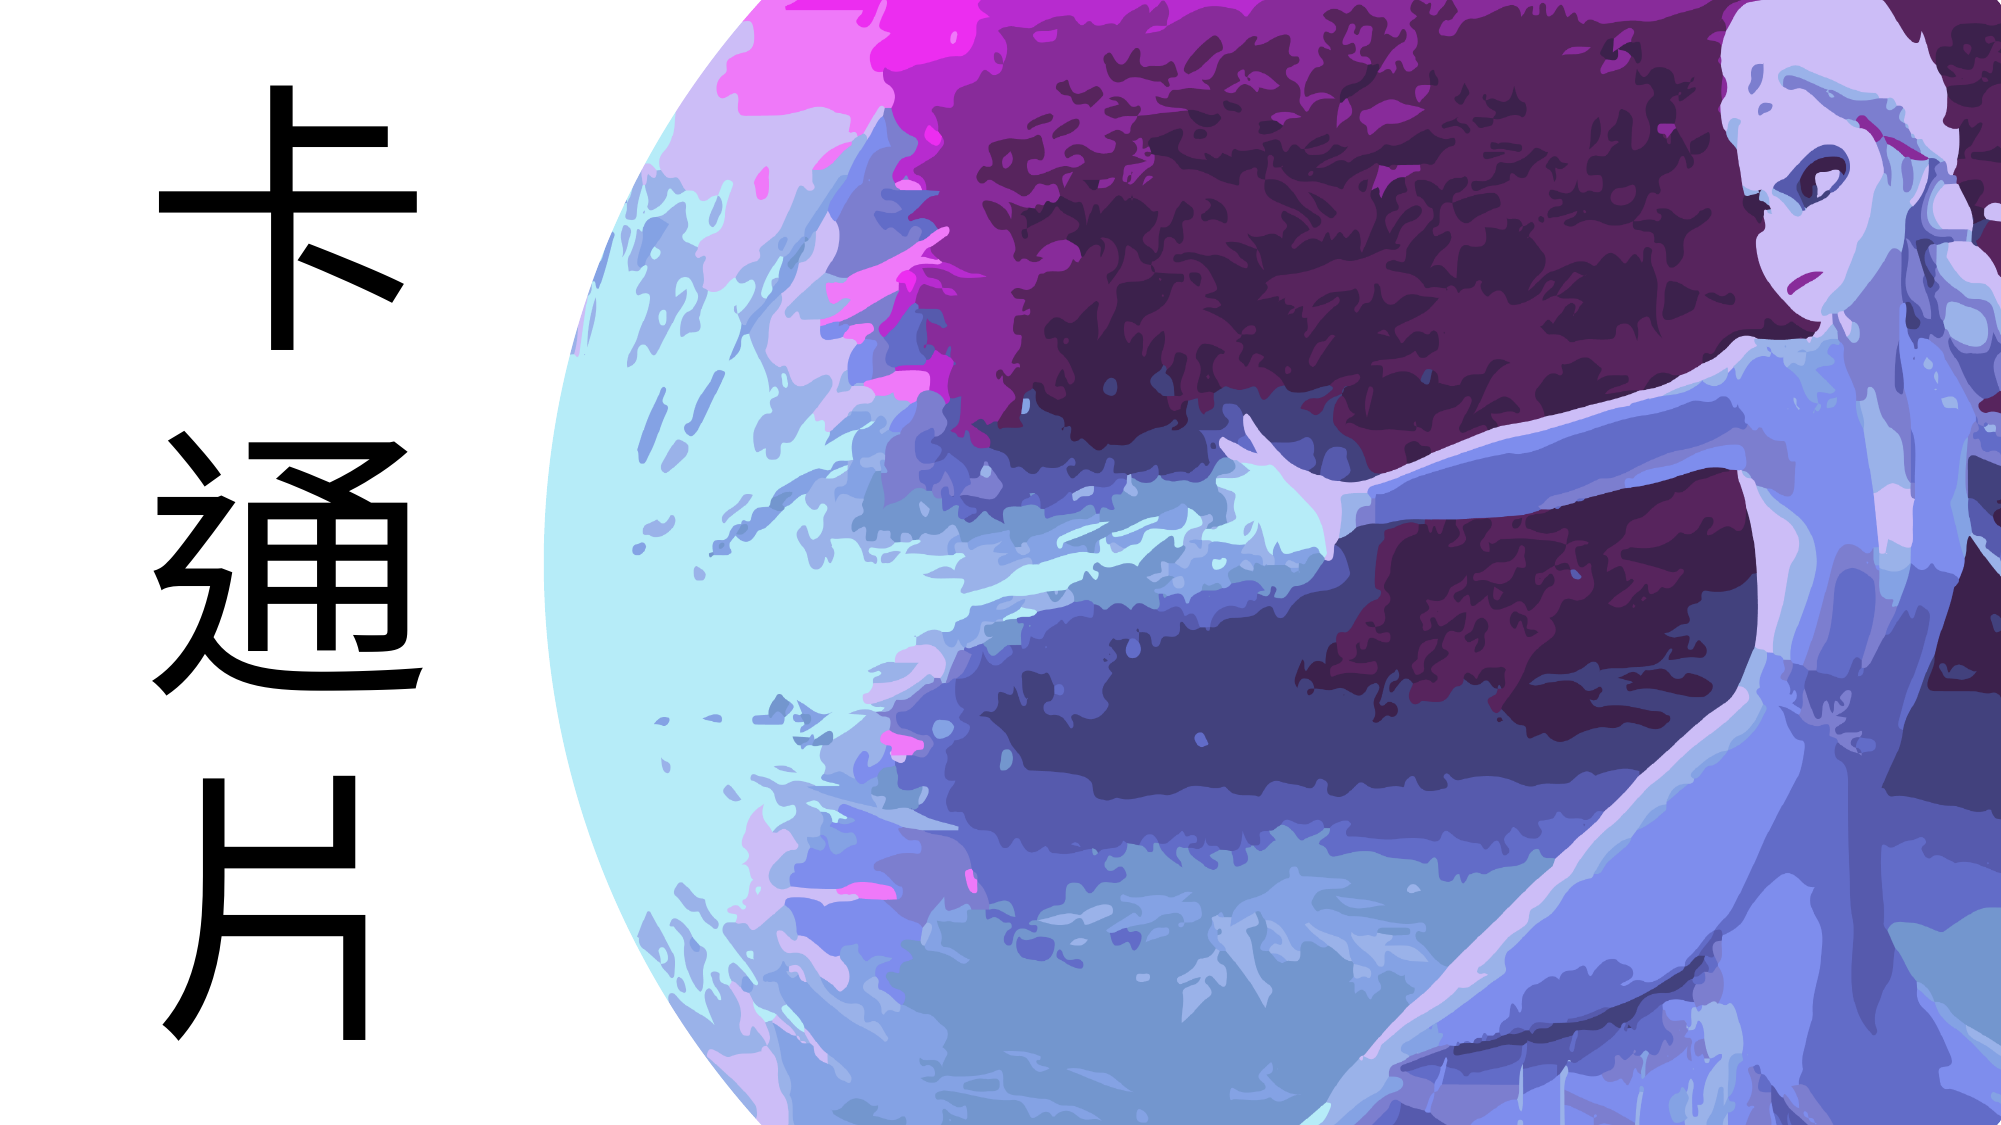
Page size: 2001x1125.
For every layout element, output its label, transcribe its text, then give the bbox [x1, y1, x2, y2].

picture [543, 0, 2001, 1125]
text_box 卡通片 [130, 32, 377, 1082]
